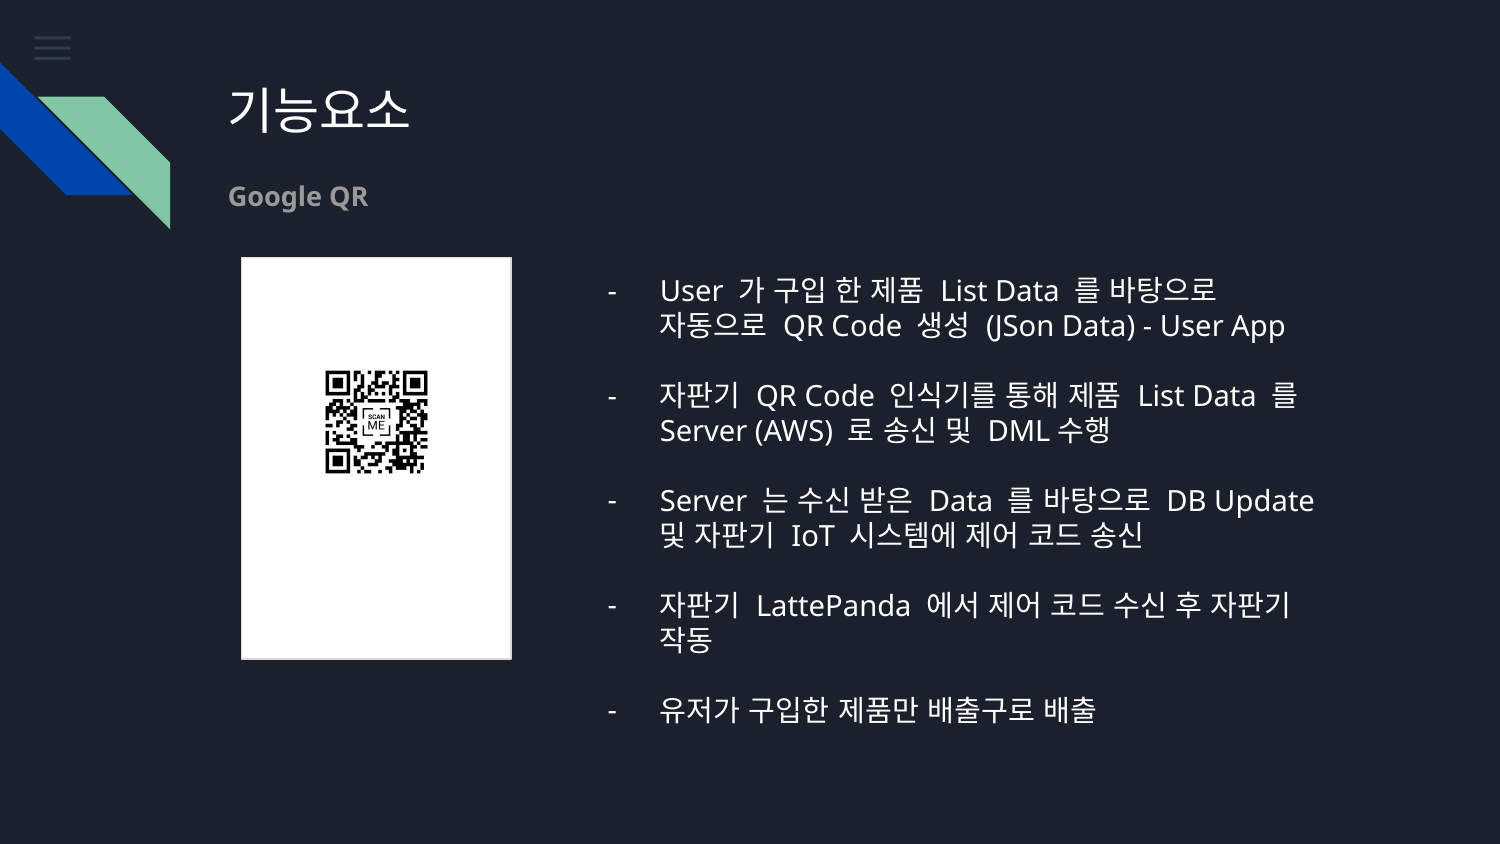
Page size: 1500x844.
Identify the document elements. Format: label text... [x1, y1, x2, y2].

picture [314, 360, 438, 484]
subtitle Google QR [212, 159, 1368, 230]
text_box User 가 구입 한 제품 List Data 를 바탕으로 자동으로 QR Code 생성 (JSon Data) - User App 자판기 QR Code 인식기를 통해 제품 List Data 를 Server (AWS) 로 송신 및 DML수행 Server 는 수신 받은 Data 를 바탕으로 DB Update 및 자판기 IoT 시스템에 제어 코드 송신 자판기 LattePanda 에서 제어 코드 수신 후 자판기 작동 유저가 구입한 제품만 배출구로 배출 [569, 257, 1342, 829]
text_box [241, 257, 512, 660]
title 기능요소 [212, 64, 1368, 159]
